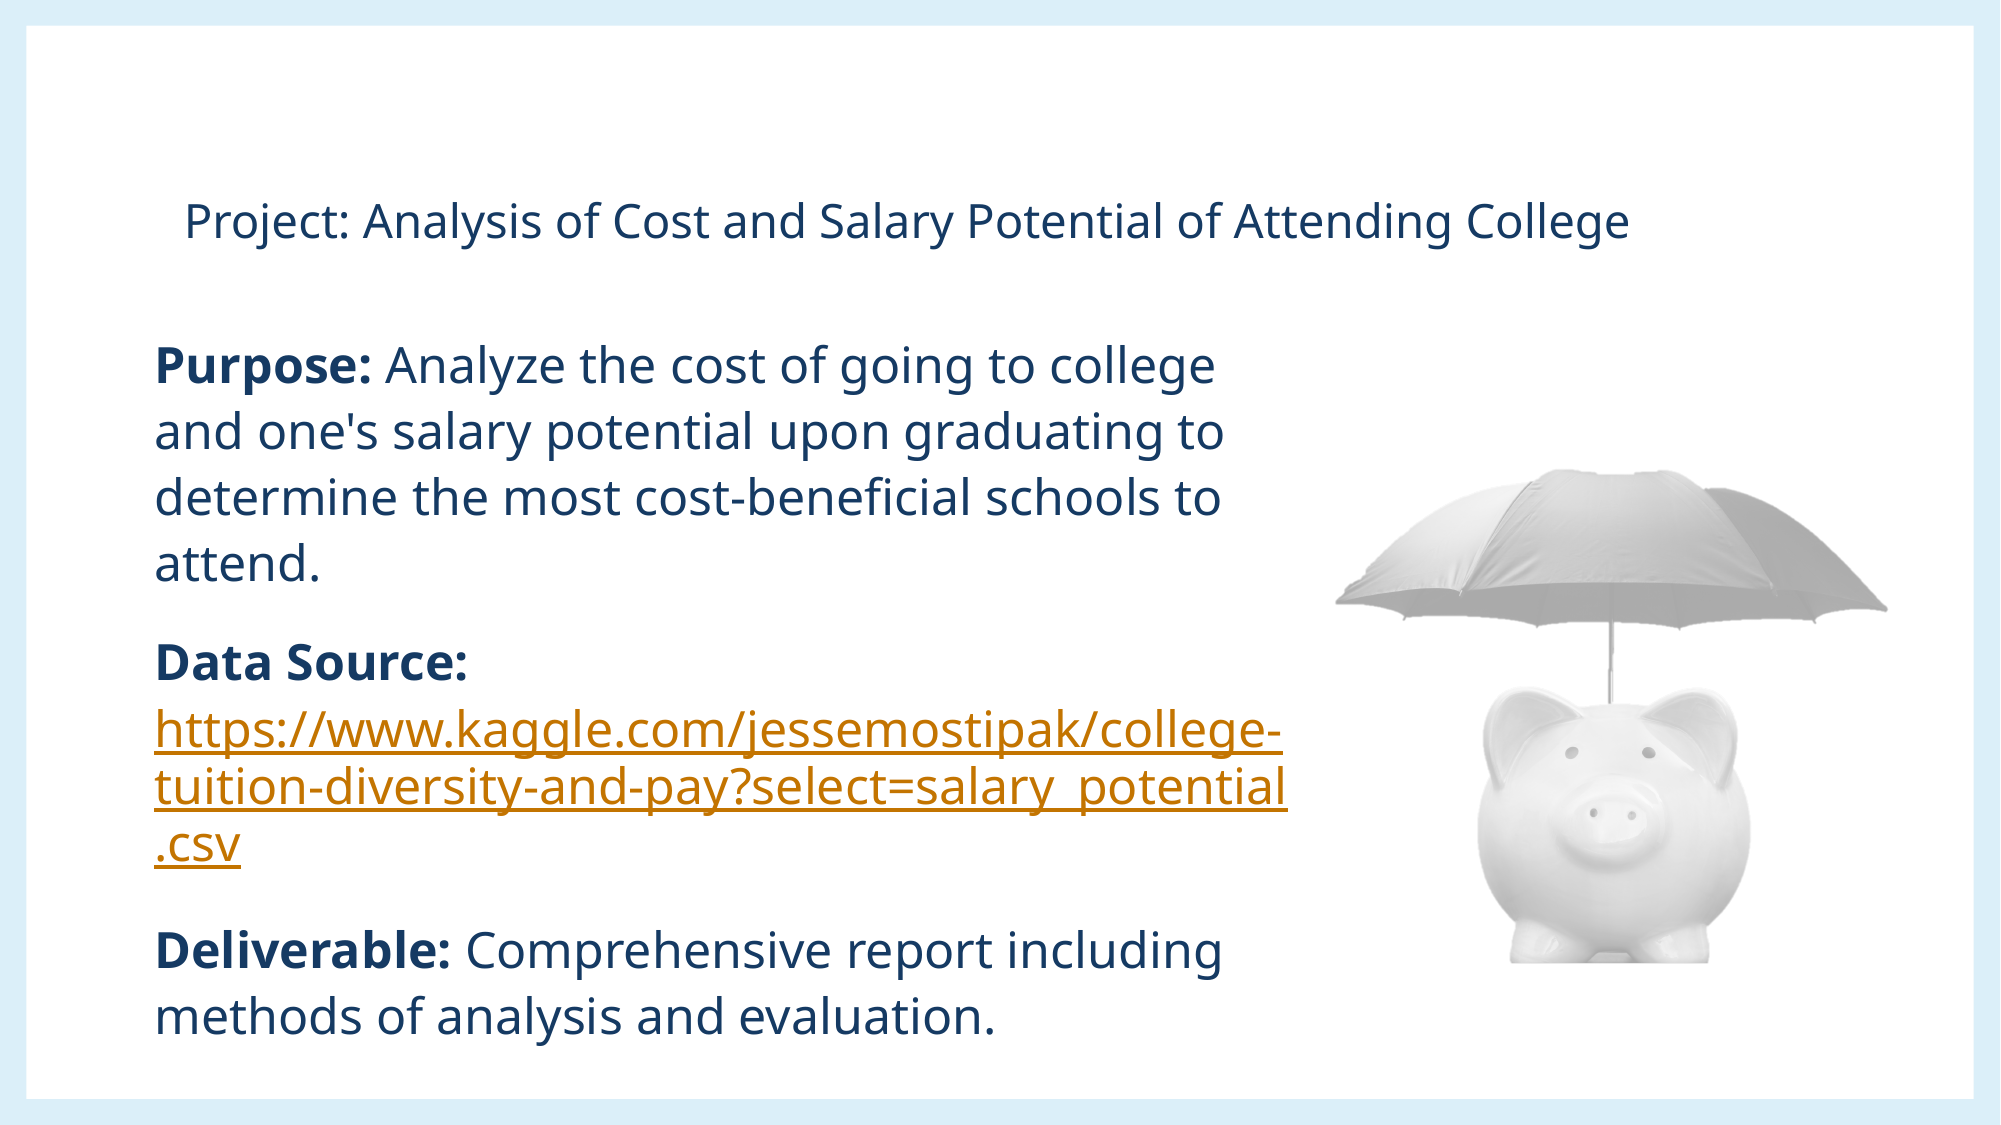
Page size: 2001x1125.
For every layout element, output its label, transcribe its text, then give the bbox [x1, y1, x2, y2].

title Project: Analysis of Cost and Salary Potential of Attending College [168, 149, 1832, 256]
picture [1200, 343, 2000, 1008]
list Purpose: Analyze the cost of going to college and one's salary potential upon graduating to determine the most cost-beneficial schools to attend. Data Source: https://www.kaggle.com/jessemostipak/college-tuition-diversity-and-pay?select=salary_potential.csv Deliverable: Comprehensive report including methods of analysis and evaluation. [139, 320, 1310, 943]
